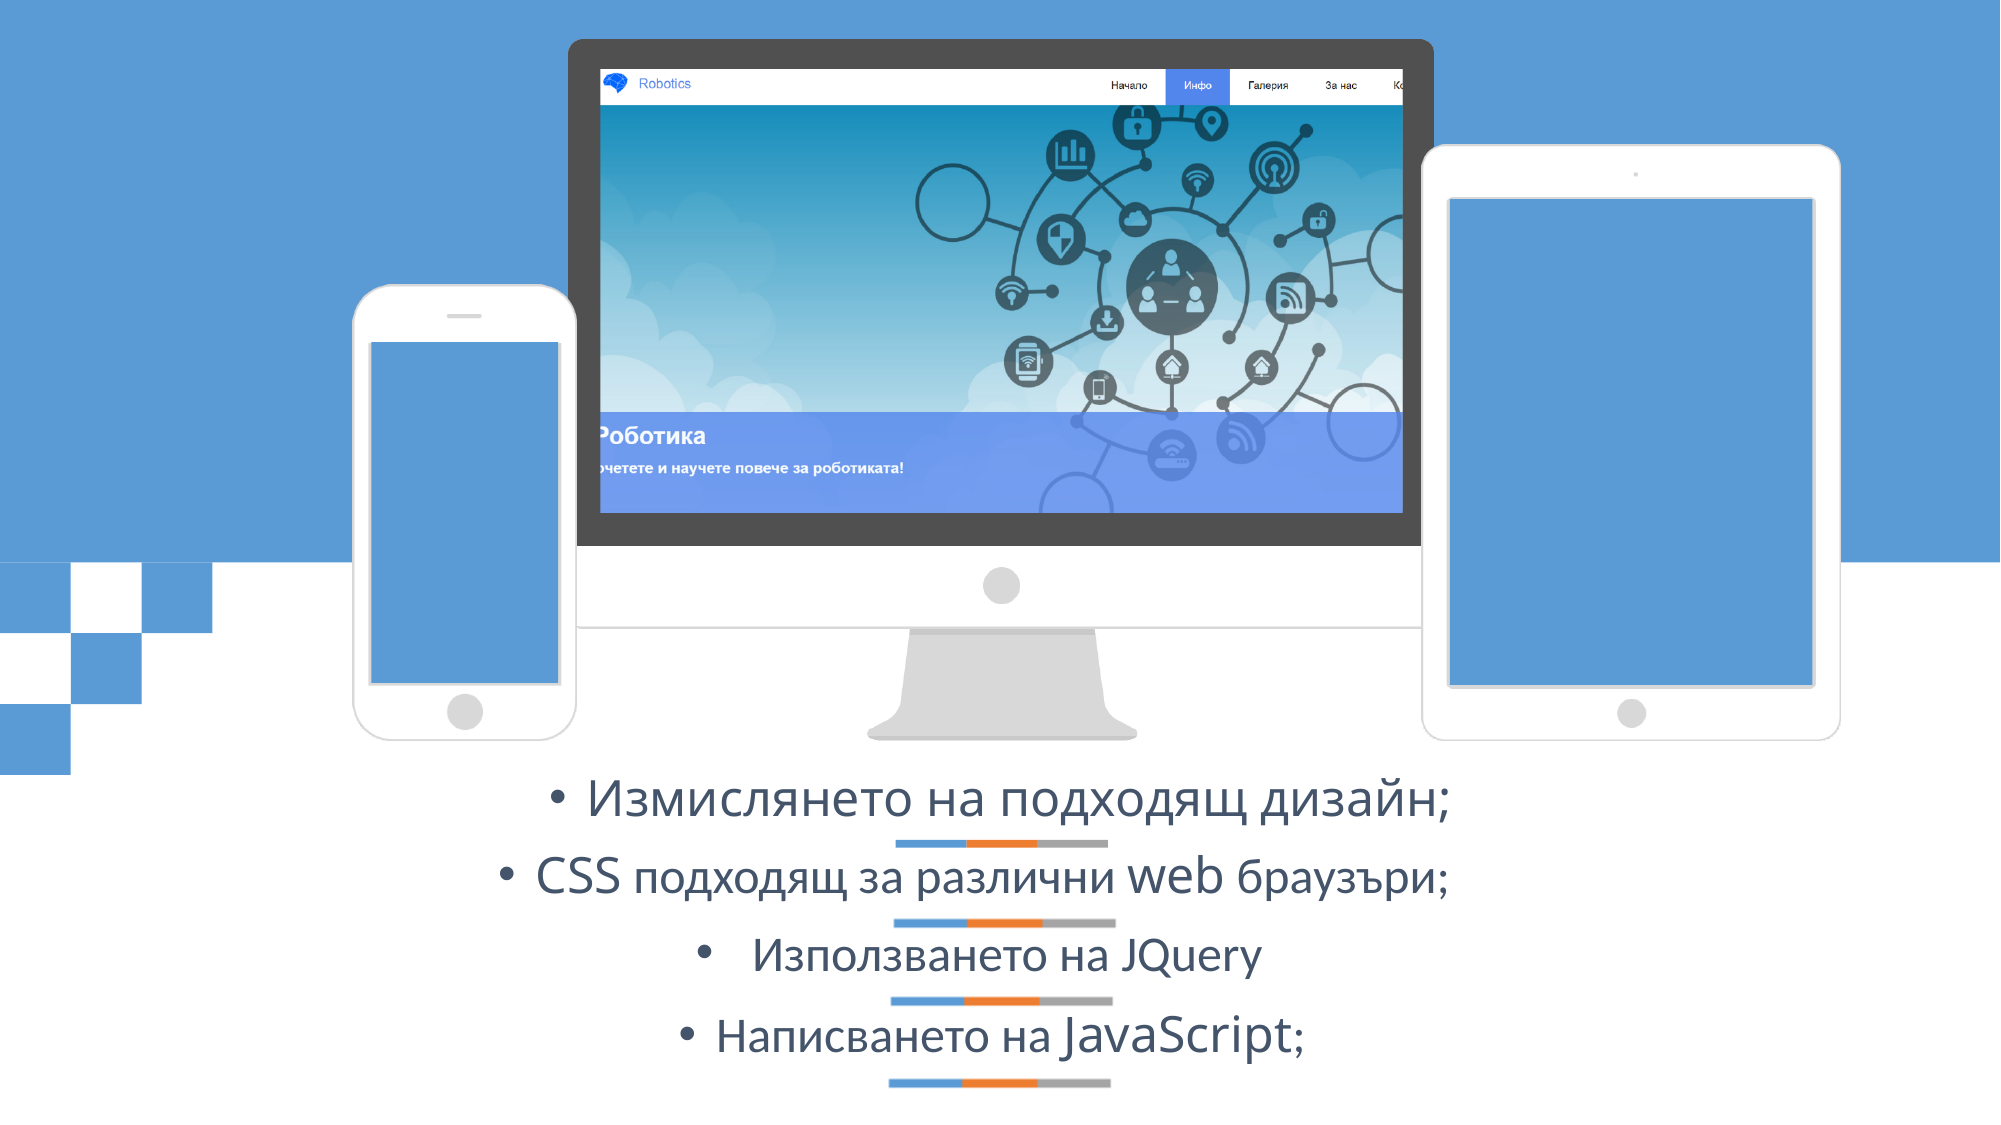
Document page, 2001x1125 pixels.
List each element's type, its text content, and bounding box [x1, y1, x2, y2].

list Измислянето на подходящ дизайн; [534, 770, 1469, 822]
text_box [678, 913, 1281, 1017]
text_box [483, 836, 1563, 939]
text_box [658, 995, 1327, 1099]
picture [352, 39, 1841, 741]
